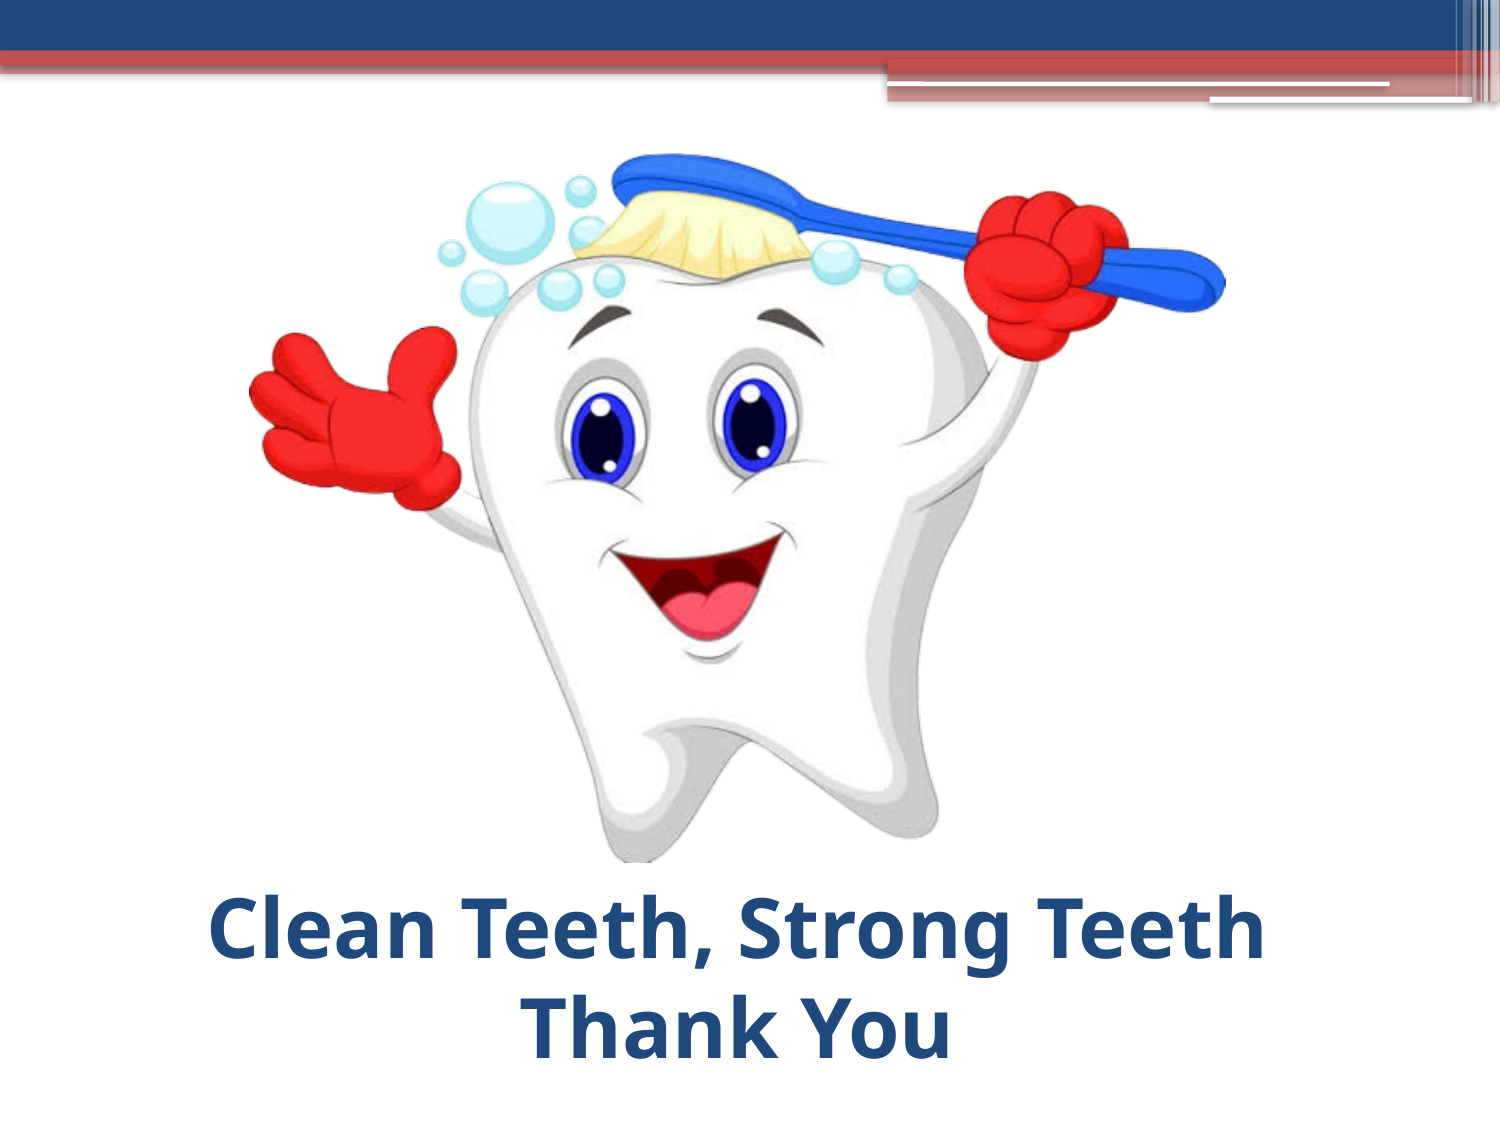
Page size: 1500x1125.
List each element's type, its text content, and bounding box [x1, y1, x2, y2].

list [249, 152, 1226, 863]
title Clean Teeth, Strong Teeth Thank You [62, 837, 1413, 1113]
